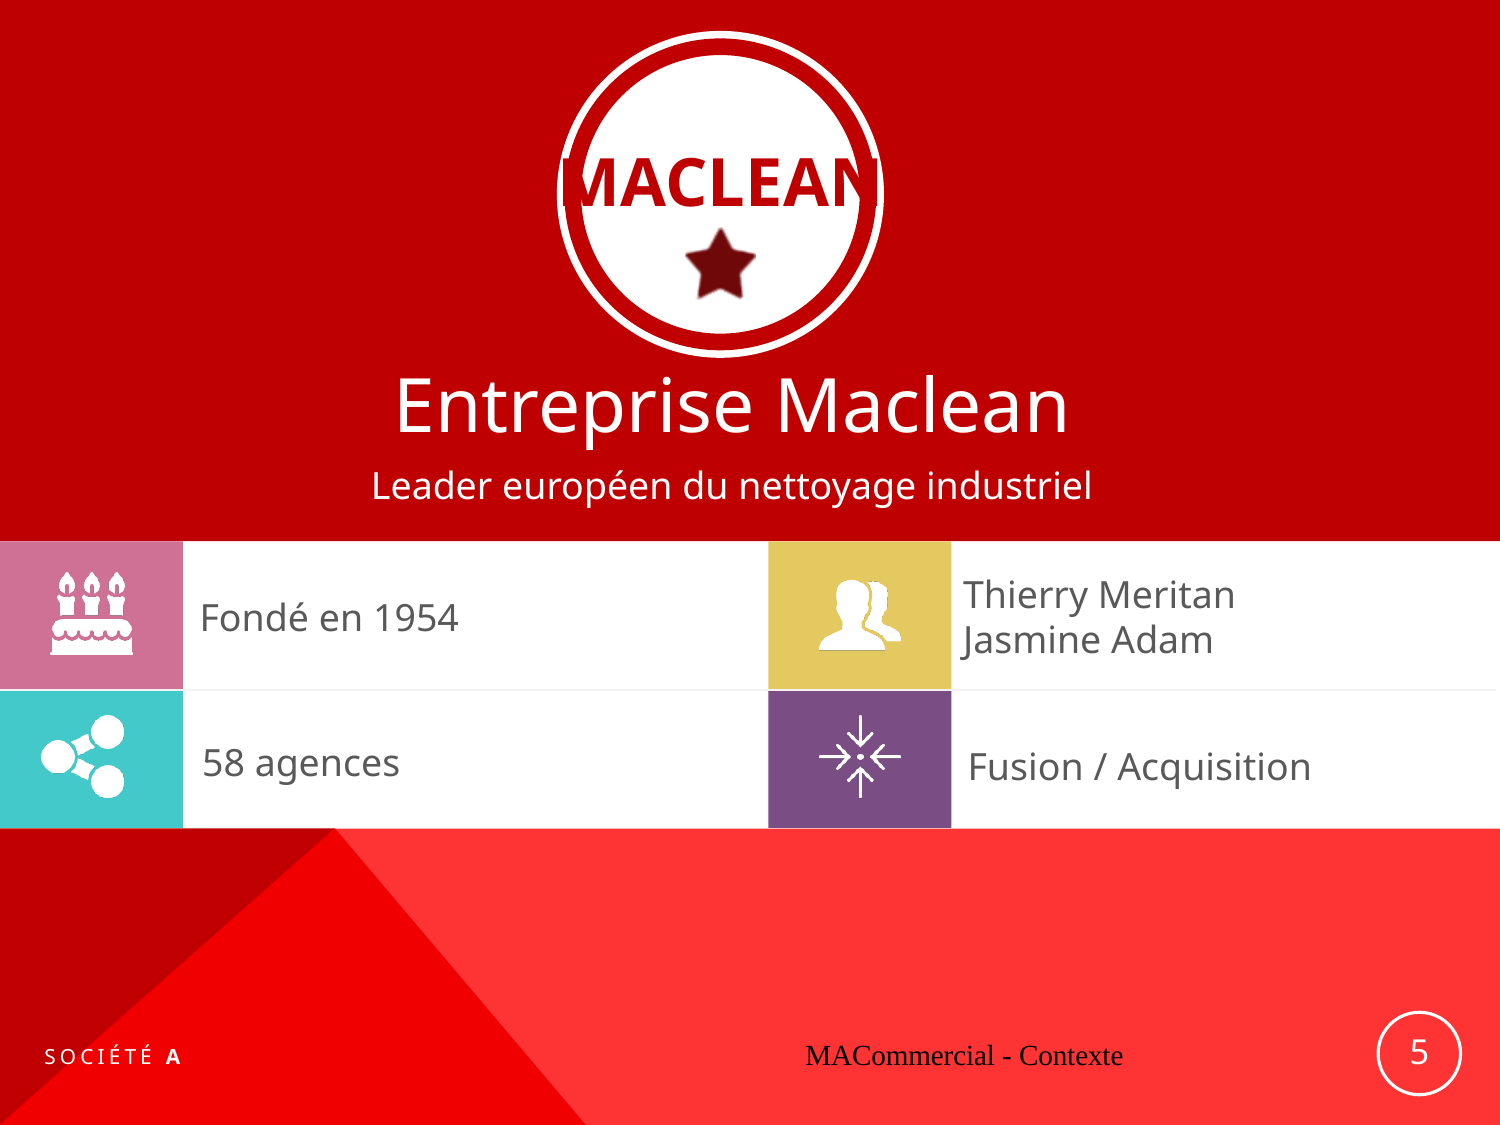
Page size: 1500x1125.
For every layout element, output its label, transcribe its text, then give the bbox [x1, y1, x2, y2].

text_box 58 agences [187, 731, 773, 791]
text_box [501, 30, 940, 359]
text_box Leader européen du nettoyage industriel [312, 454, 1152, 515]
text_box [766, 697, 954, 830]
text_box Thierry Meritan Jasmine Adam [948, 563, 1496, 669]
picture [41, 715, 124, 798]
text_box [0, 697, 185, 830]
picture [50, 572, 133, 655]
text_box [766, 539, 954, 688]
picture [818, 572, 902, 655]
text_box [0, 0, 1500, 543]
text_box Fusion / Acquisition [952, 736, 1500, 796]
text_box [0, 543, 185, 688]
slide_number 5 [1376, 1010, 1463, 1097]
text_box Fondé en 1954 [184, 586, 771, 647]
text_box Société A [29, 1033, 514, 1079]
footer MACommercial - Contexte [577, 1031, 1352, 1076]
text_box Entreprise Maclean [312, 349, 1152, 454]
picture [818, 715, 902, 798]
